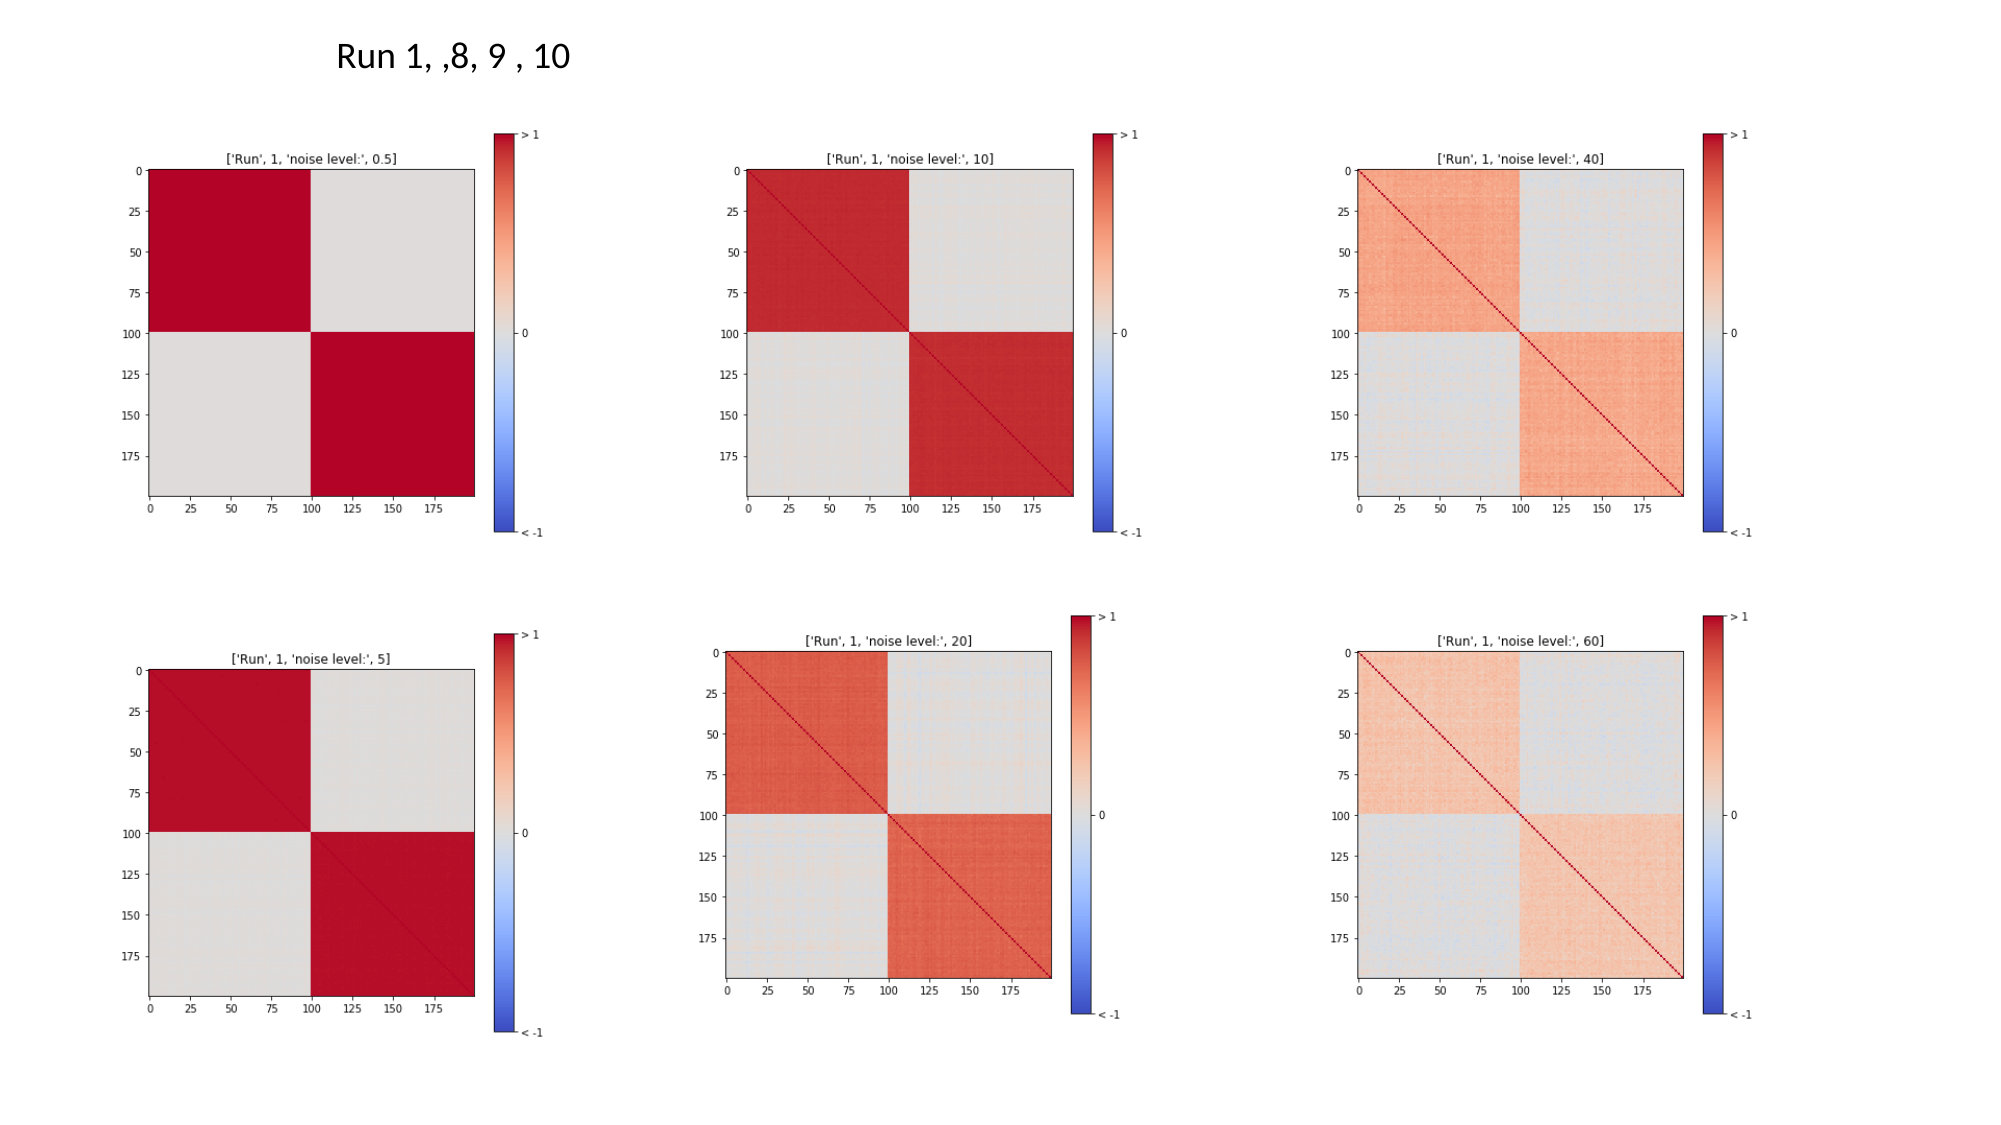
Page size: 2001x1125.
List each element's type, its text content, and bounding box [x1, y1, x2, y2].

picture [114, 623, 550, 1045]
picture [691, 605, 1127, 1027]
text_box Run 1, ,8, 9 , 10 [321, 23, 586, 83]
picture [712, 123, 1149, 545]
picture [1323, 605, 1759, 1027]
picture [114, 123, 550, 545]
picture [1323, 123, 1759, 545]
